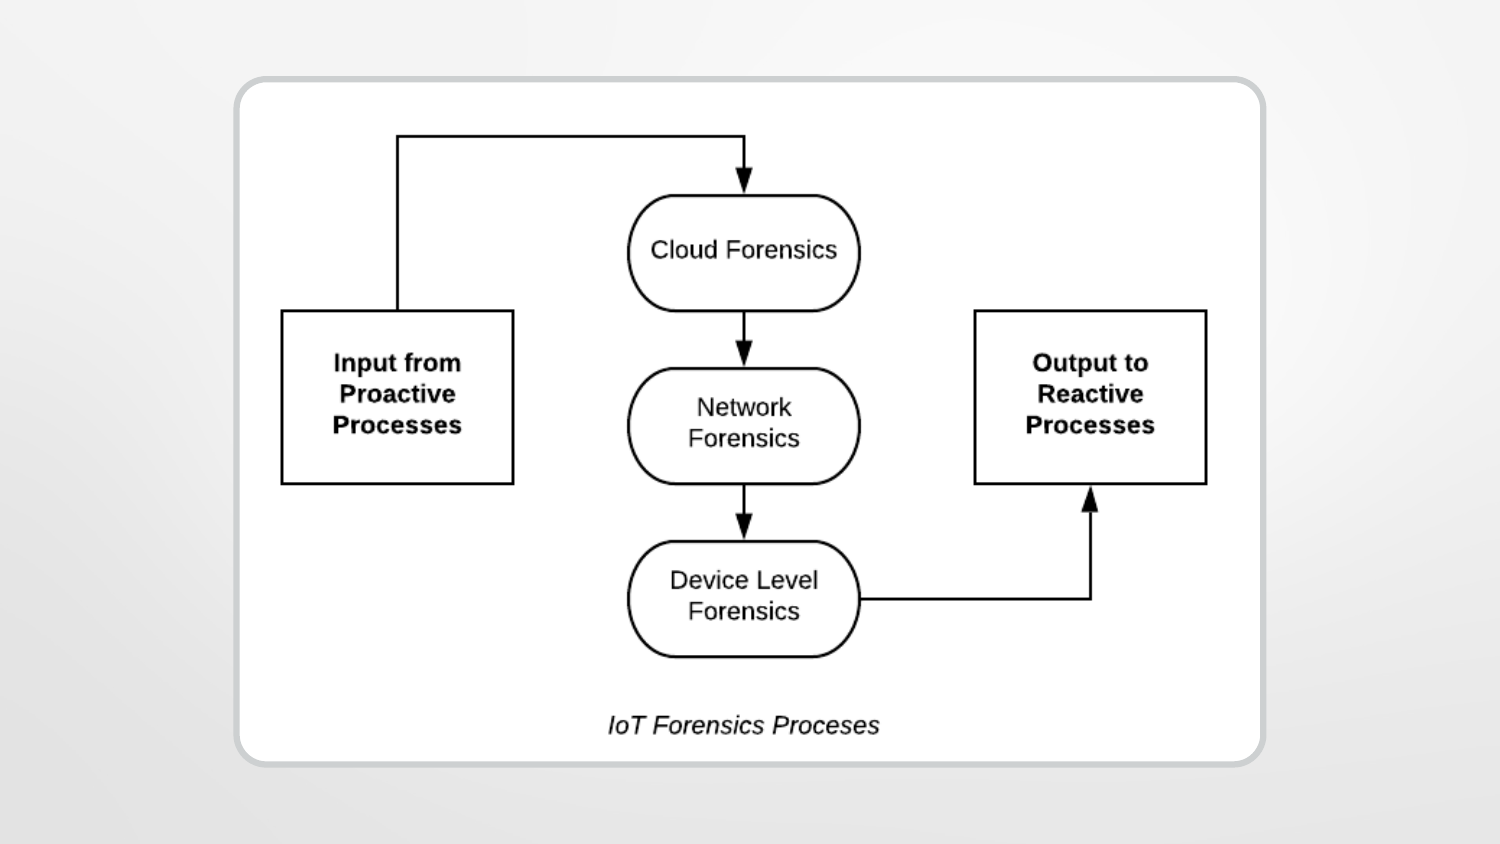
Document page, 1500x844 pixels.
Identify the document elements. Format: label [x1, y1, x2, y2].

text_box [0, 0, 1500, 844]
picture [236, 78, 1264, 765]
